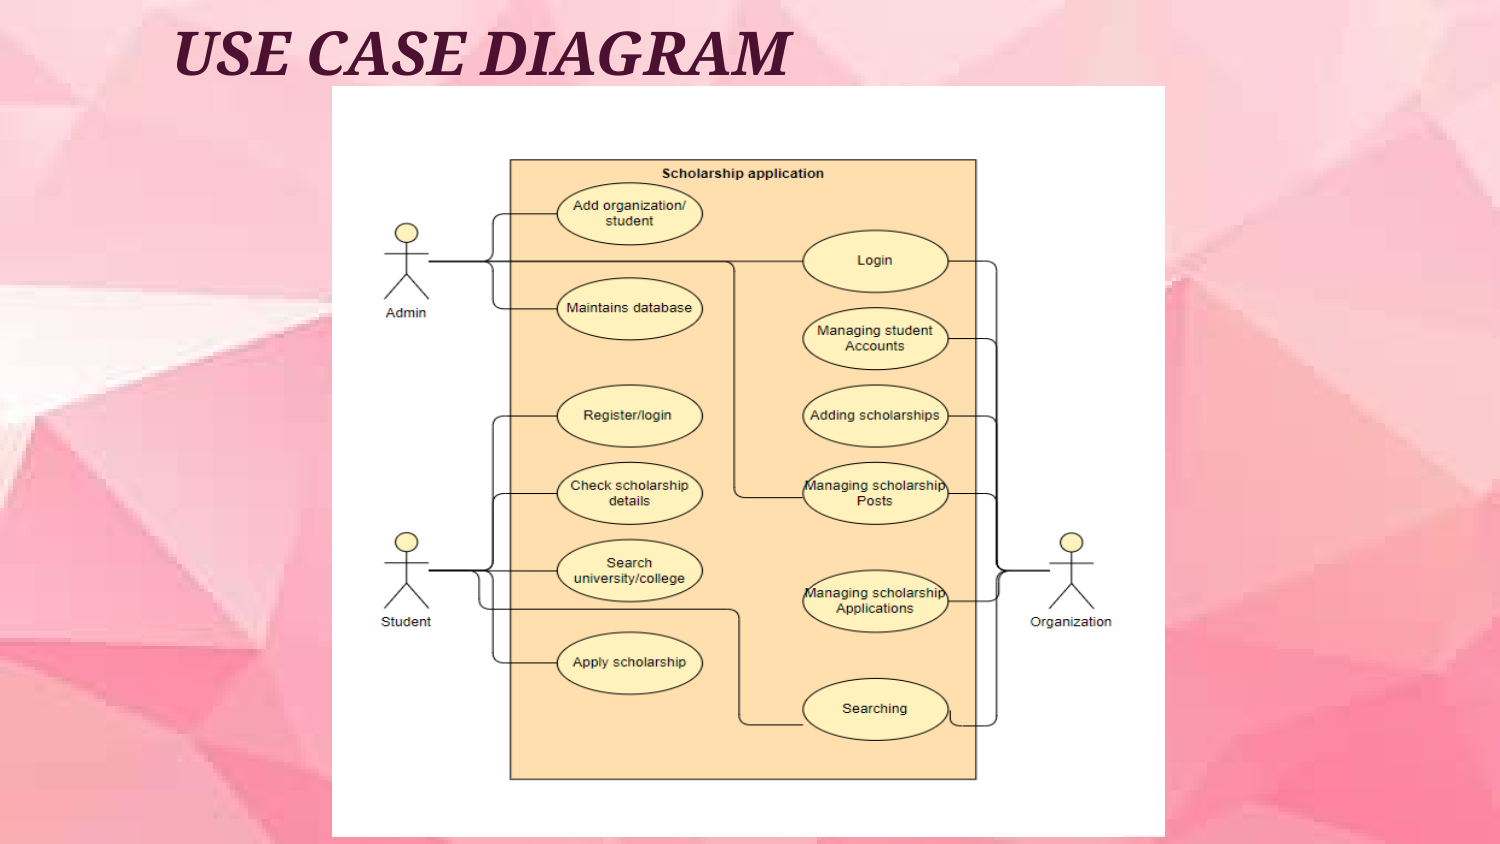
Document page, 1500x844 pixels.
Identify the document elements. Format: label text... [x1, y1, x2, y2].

picture [0, 0, 1500, 844]
text_box USE CASE DIAGRAM [156, 0, 1329, 103]
